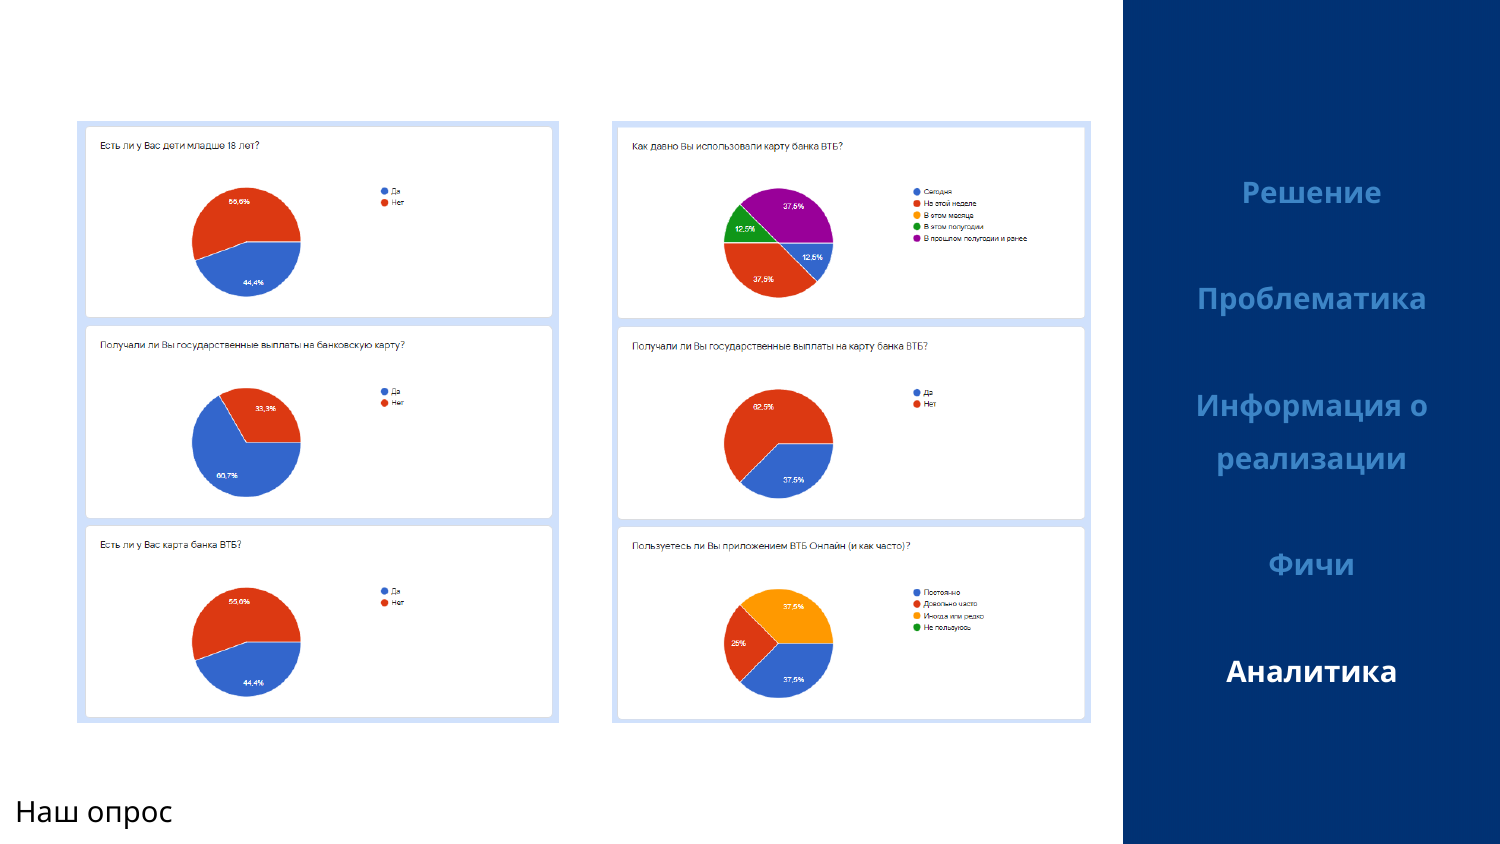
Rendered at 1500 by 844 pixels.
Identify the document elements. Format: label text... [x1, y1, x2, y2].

picture [1123, 0, 1500, 844]
picture [77, 121, 559, 723]
text_box Наш опрос [0, 778, 285, 843]
picture [612, 121, 1091, 723]
